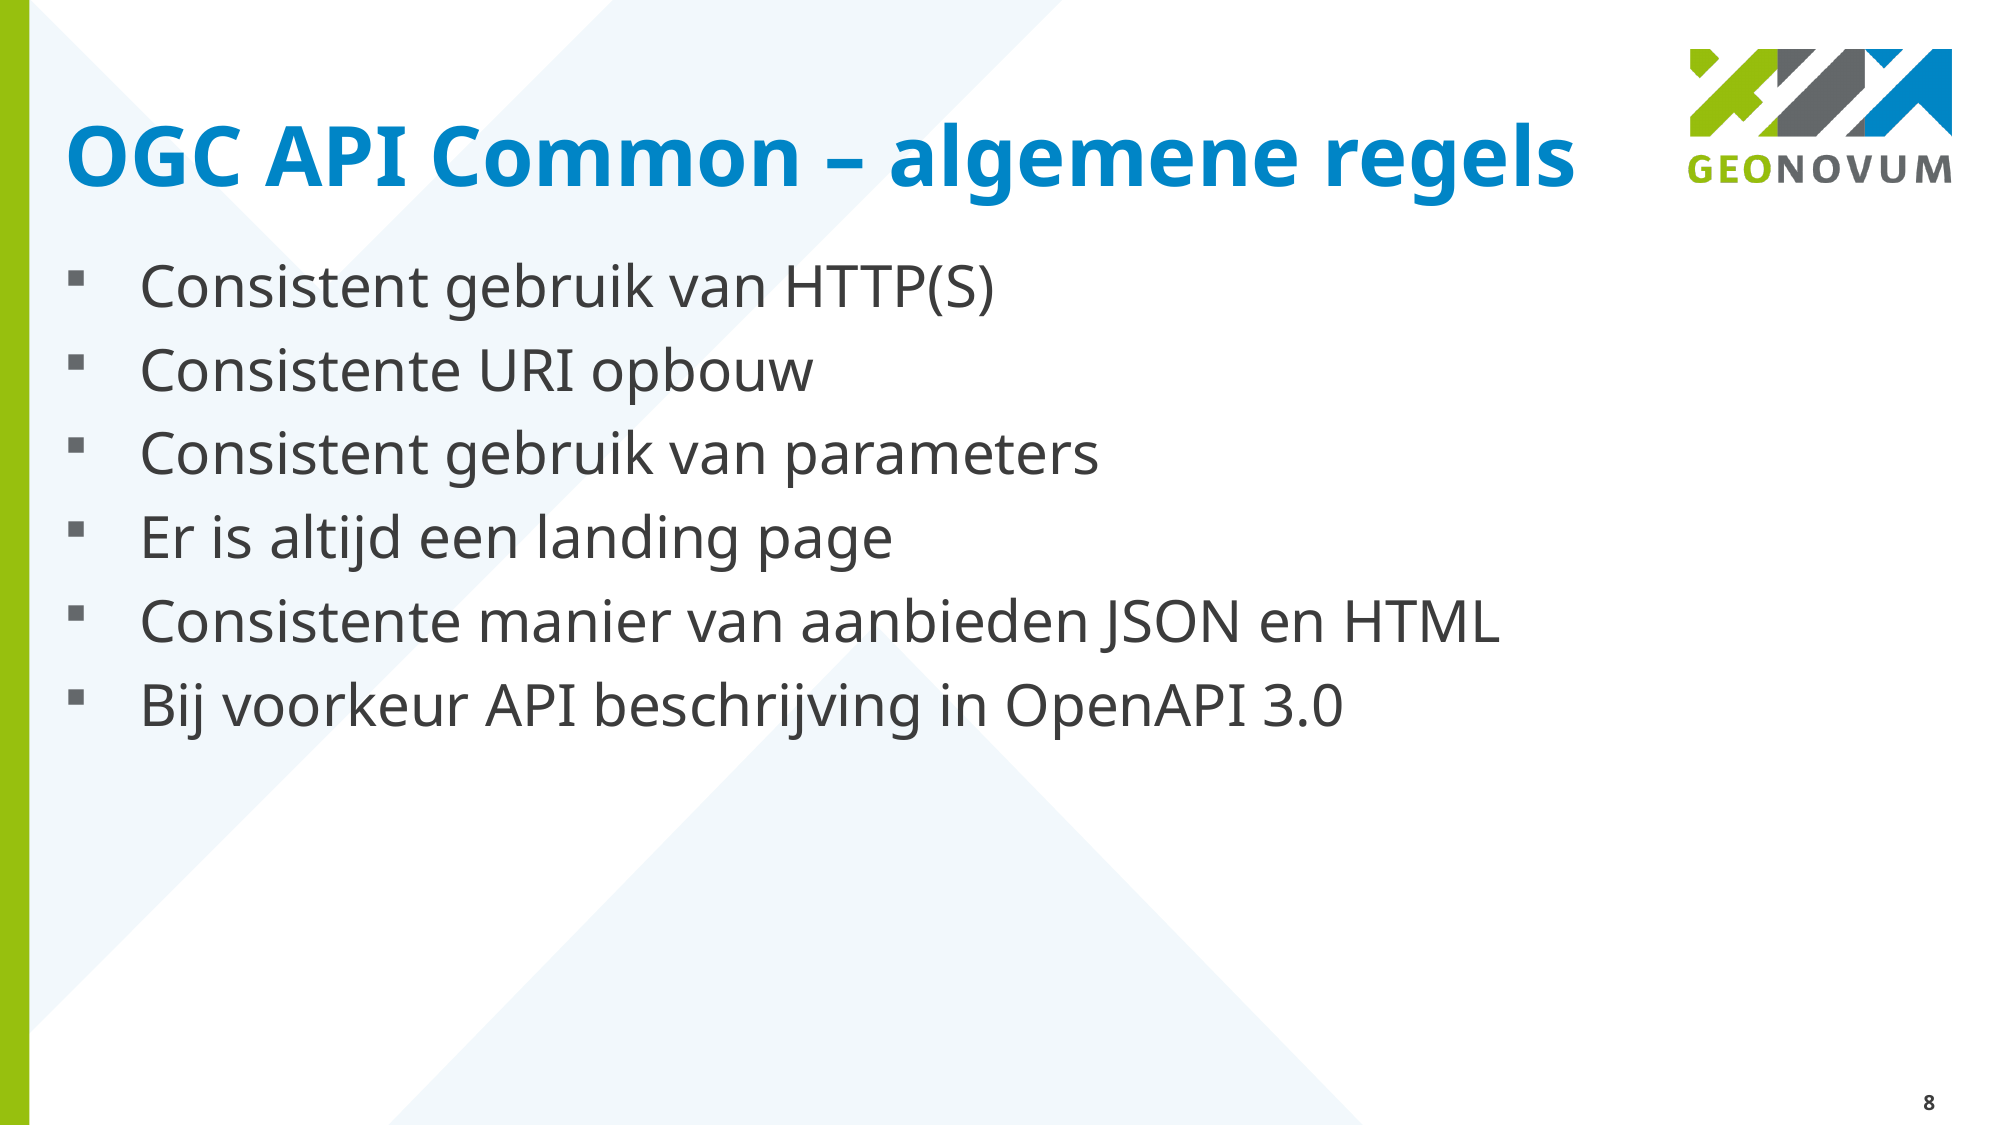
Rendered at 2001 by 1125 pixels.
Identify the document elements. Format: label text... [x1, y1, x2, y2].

list Consistent gebruik van HTTP(S) Consistente URI opbouw Consistent gebruik van parameters Er is altijd een landing page Consistente manier van aanbieden JSON en HTML Bij voorkeur API beschrijving in OpenAPI 3.0 [49, 249, 1951, 1059]
slide_number 8 [1824, 1088, 1951, 1120]
title OGC API Common – algemene regels [49, 0, 1654, 210]
picture [1686, 49, 1955, 186]
